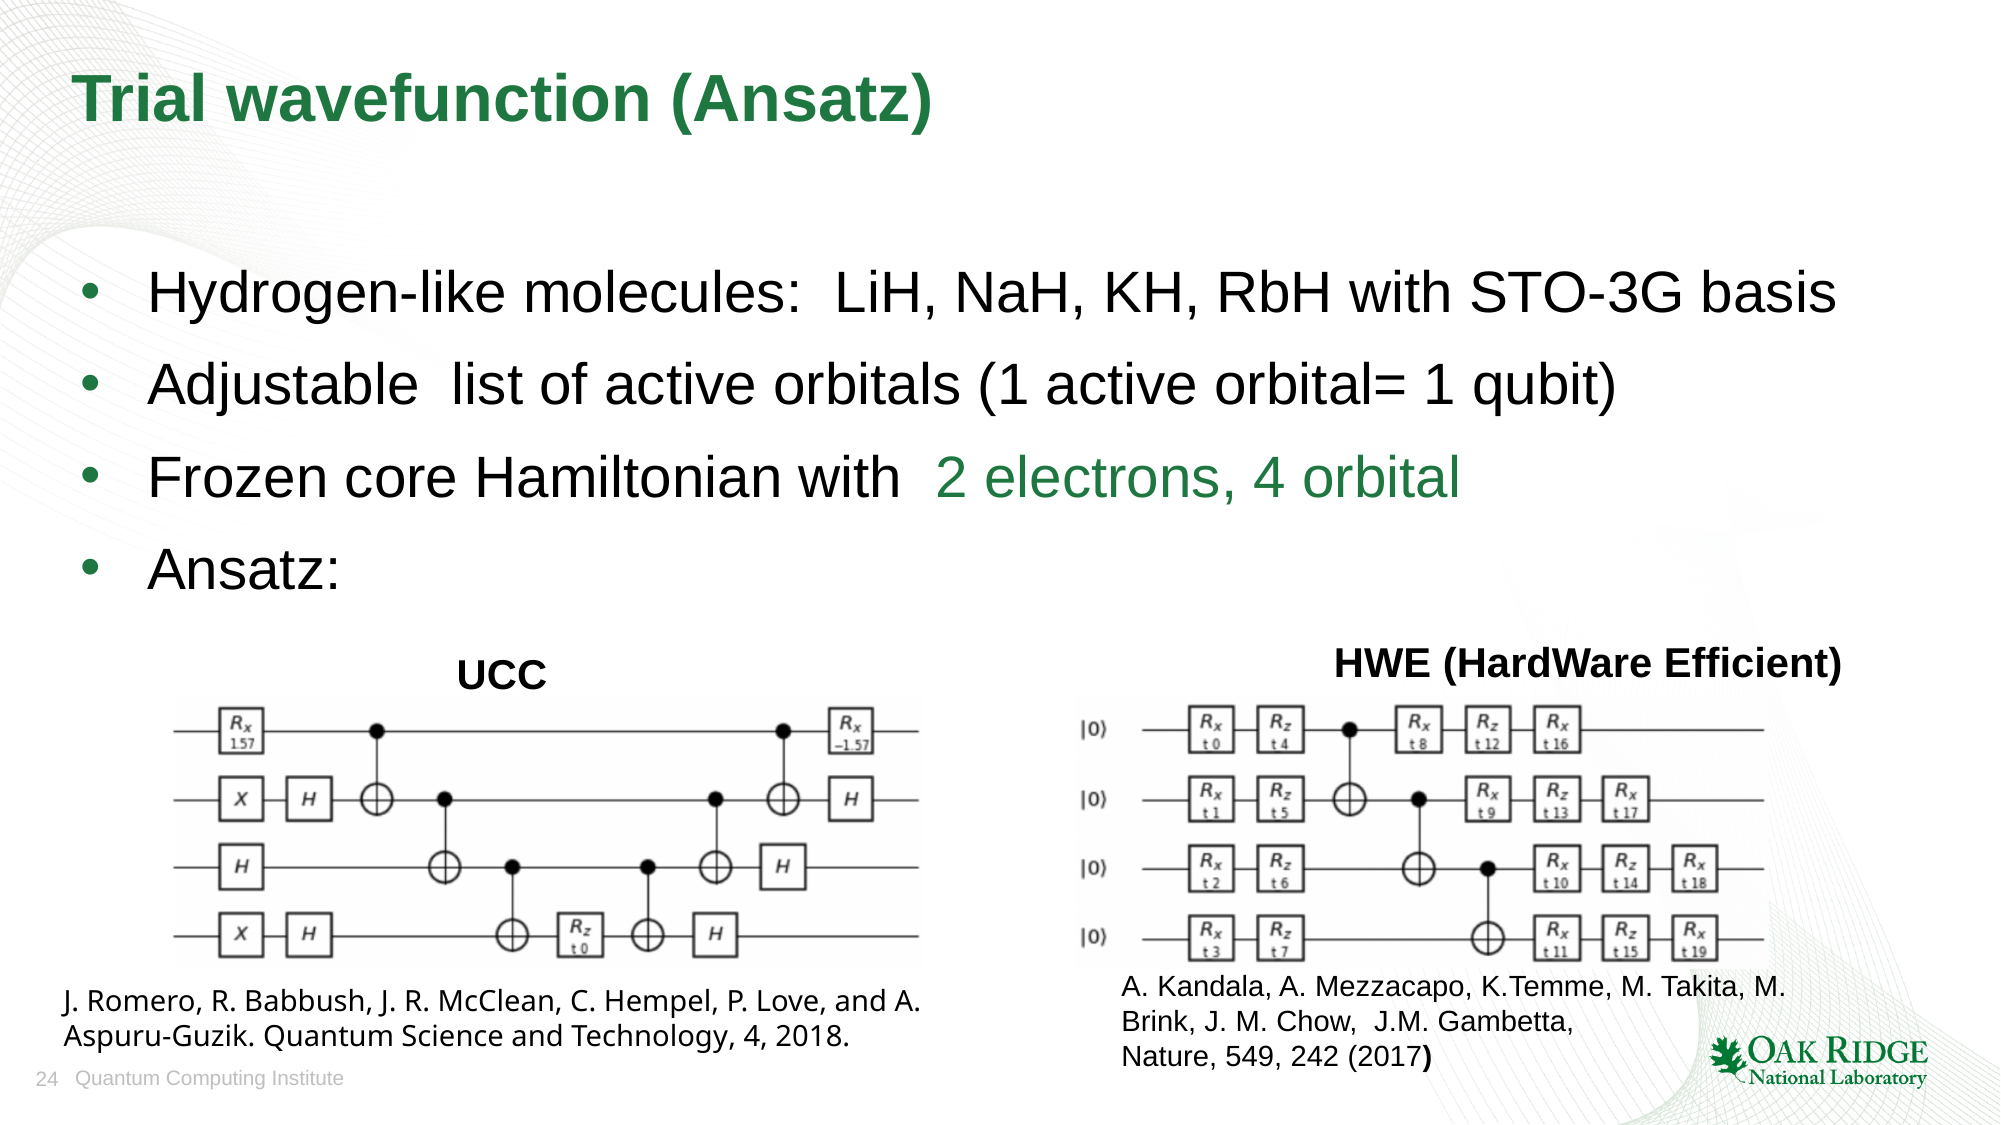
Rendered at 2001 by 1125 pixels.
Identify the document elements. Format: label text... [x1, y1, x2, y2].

list Hydrogen-like molecules: LiH, NaH, KH, RbH with STO-3G basis Adjustable list of active orbitals (1 active orbital= 1 qubit) Frozen core Hamiltonian with 2 electrons, 4 orbital Ansatz: [56, 247, 1923, 657]
text_box A. Kandala, A. Mezzacapo, K.Temme, M. Takita, M. Brink, J. M. Chow, J.M. Gambetta, Nature, 549, 242 (2017) [1106, 959, 1861, 1115]
text_box UCC [441, 640, 571, 694]
title Trial wavefunction (Ansatz) [56, 52, 1931, 137]
text_box HWE (HardWare Efficient) [1319, 628, 1858, 694]
picture [0, 0, 2001, 1125]
text_box J. Romero, R. Babbush, J. R. McClean, C. Hempel, P. Love, and A. Aspuru-Guzik. Quantum Science and Technology, 4, 2018. [48, 975, 1049, 1060]
